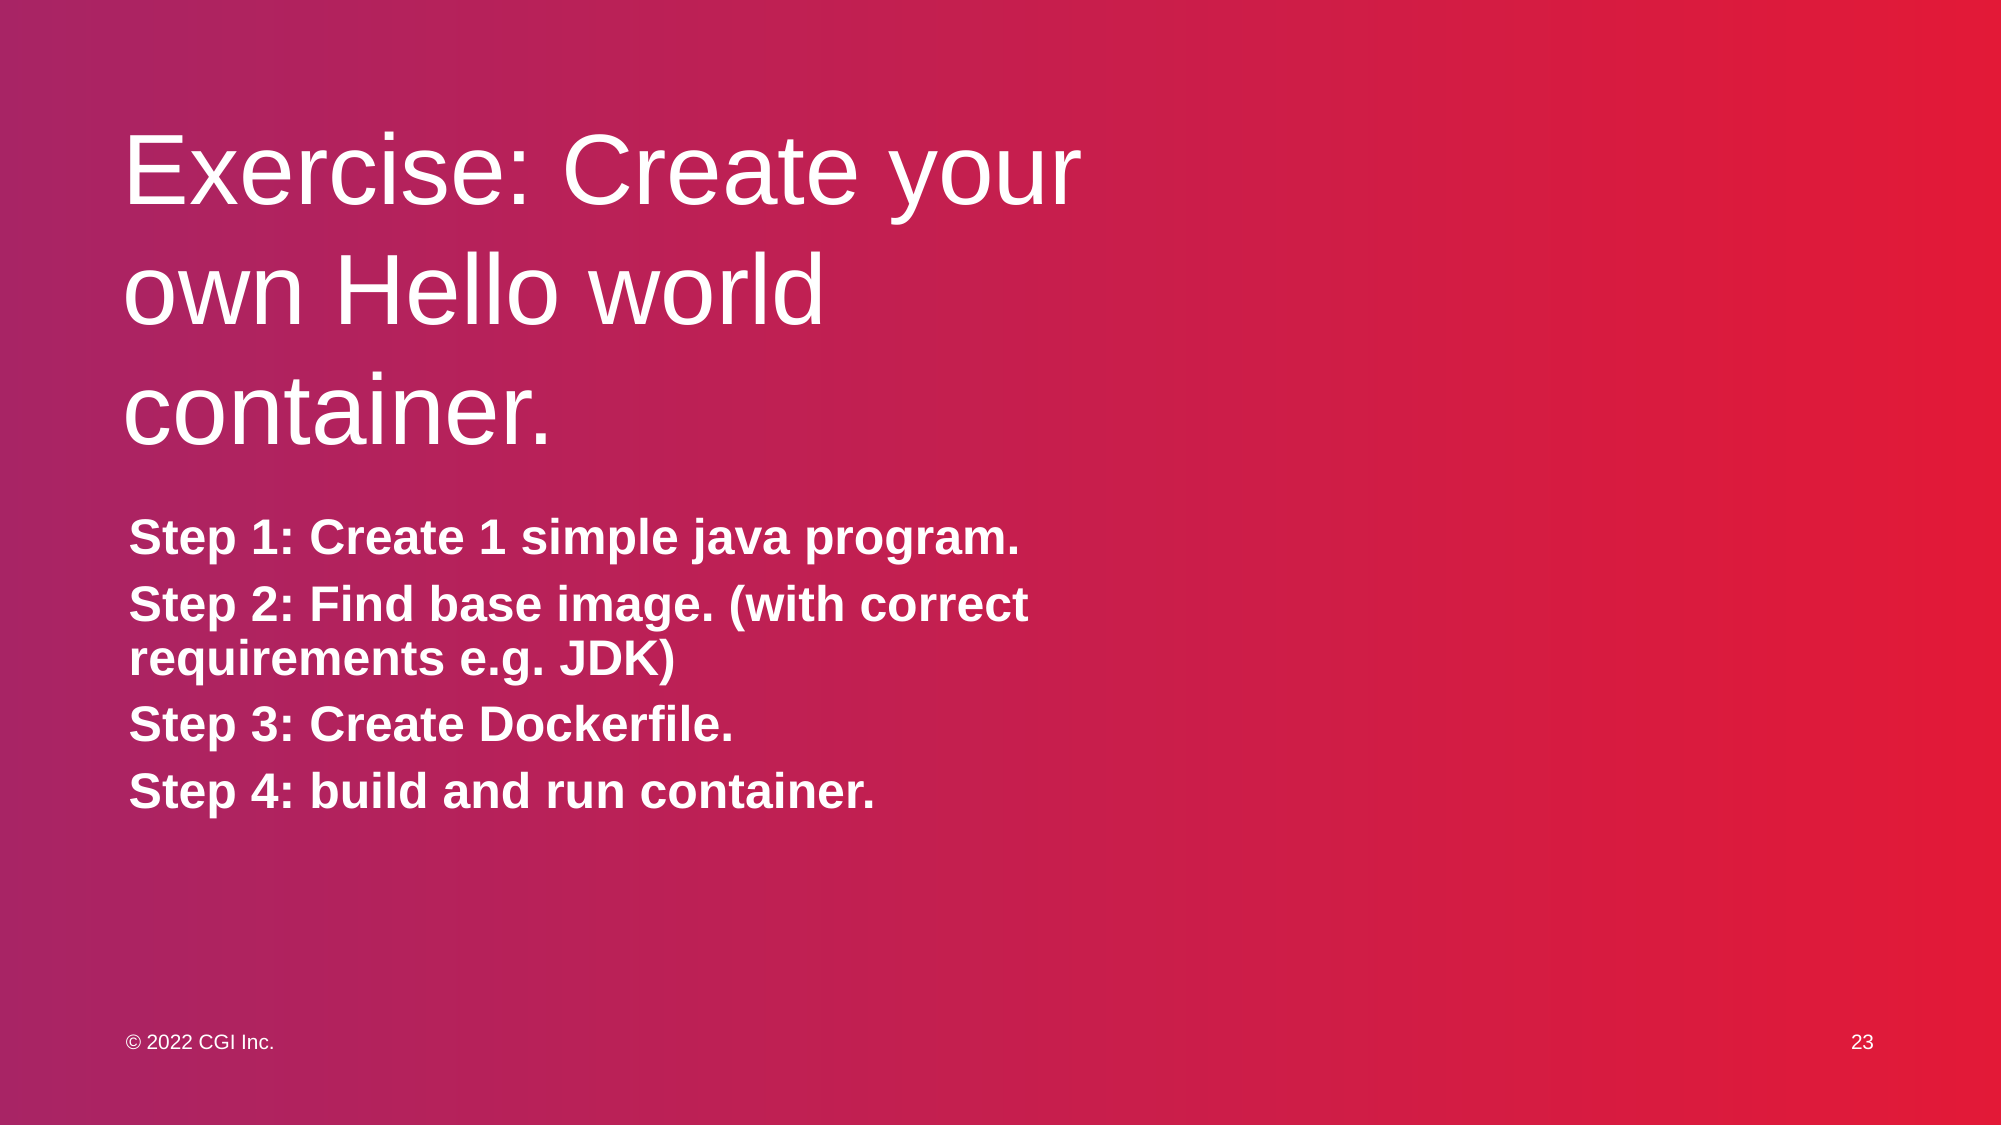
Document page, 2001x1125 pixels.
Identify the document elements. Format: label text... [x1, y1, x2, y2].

slide_number 23 [1831, 1027, 1875, 1056]
title Exercise: Create your own Hello world container. [122, 104, 1130, 470]
subtitle Step 1: Create 1 simple java program. Step 2: Find base image. (with correct requirements e.g. JDK) Step 3: Create Dockerfile. Step 4: build and run container. [128, 511, 1133, 849]
